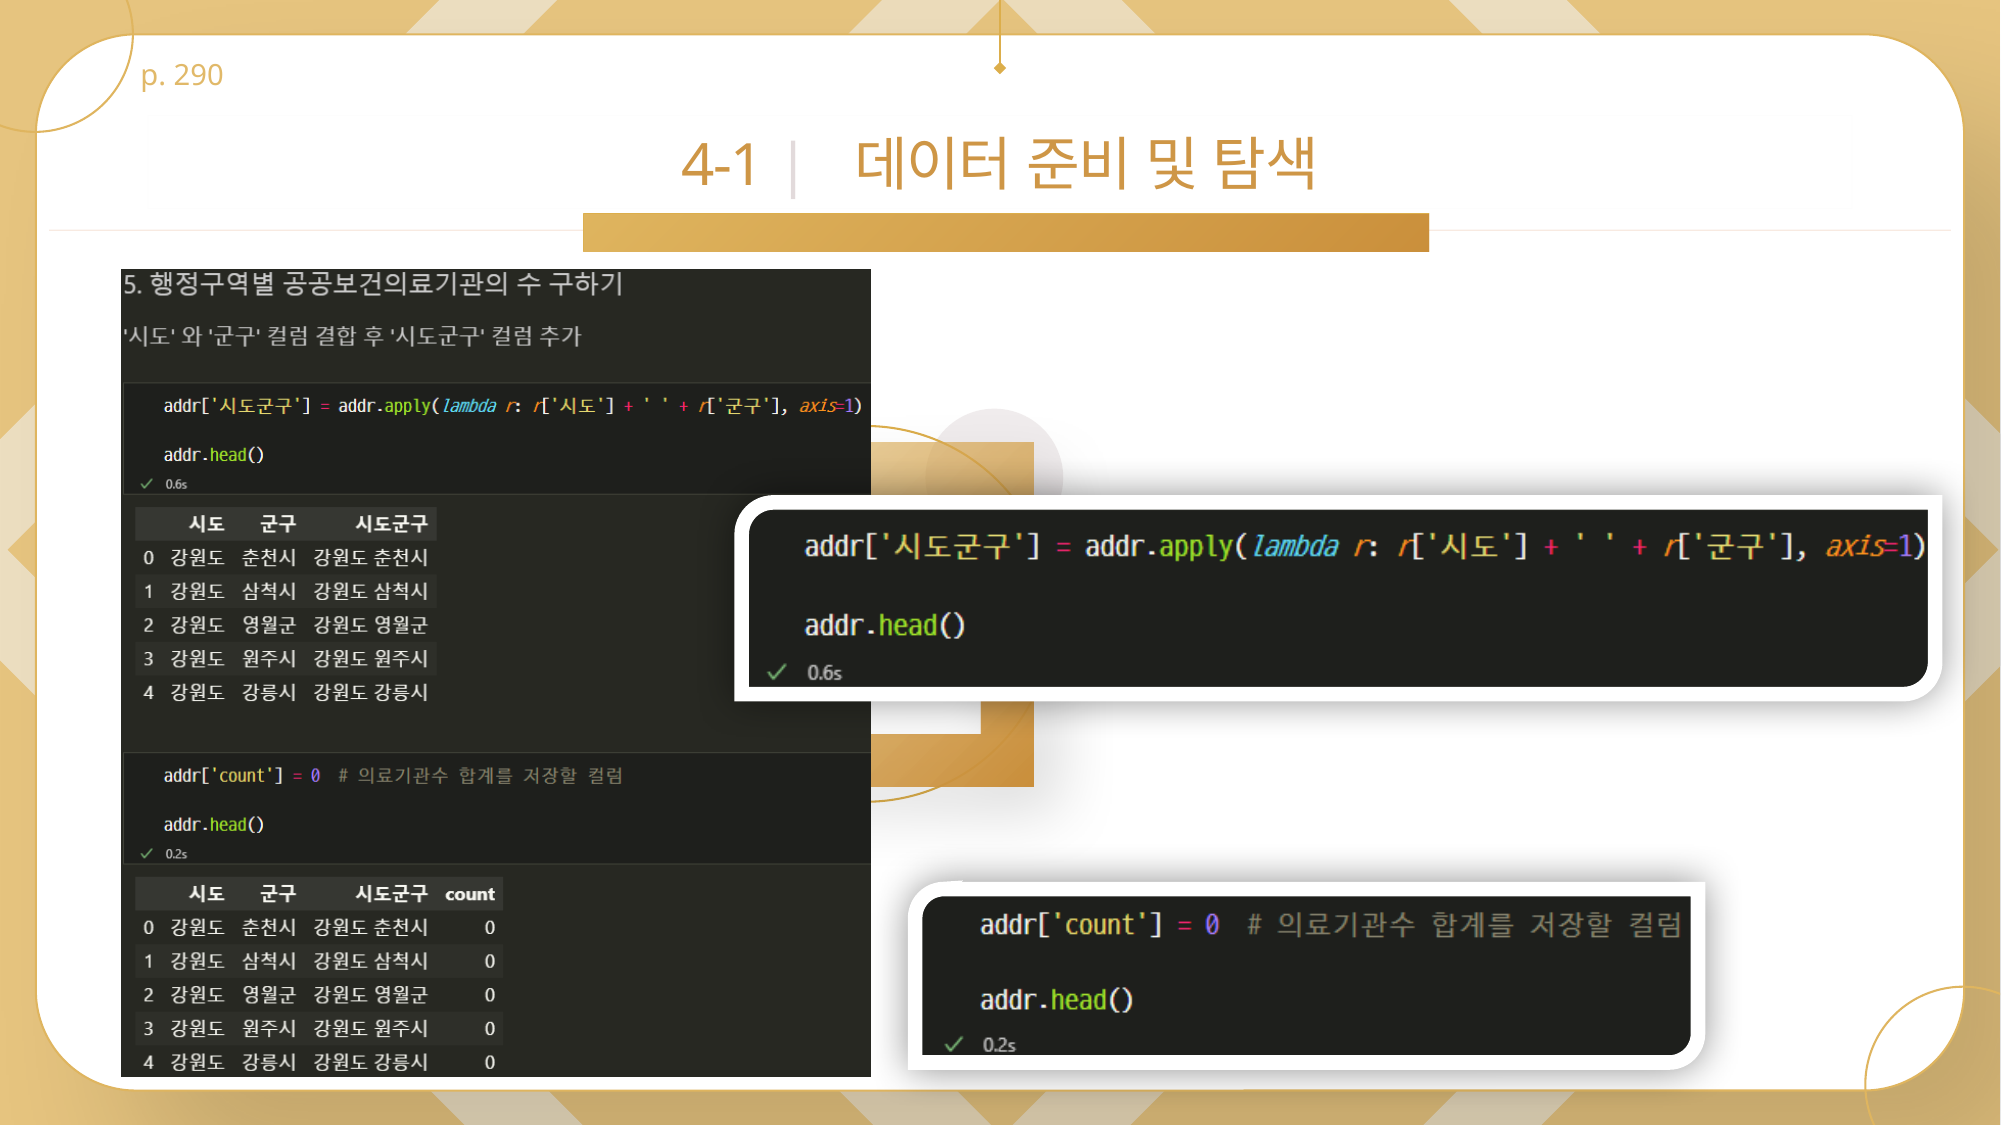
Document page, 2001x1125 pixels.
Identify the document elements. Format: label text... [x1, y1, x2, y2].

picture [121, 269, 1936, 1077]
text_box p. 290 [125, 49, 239, 99]
picture [915, 889, 1698, 1063]
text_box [871, 695, 1064, 820]
subtitle Part 3 빅데이터 분석 – 지리 정보 분석 [581, 210, 1432, 255]
title 4-1 | 데이터 준비 및 탐색 [147, 115, 1853, 209]
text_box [871, 408, 1064, 502]
